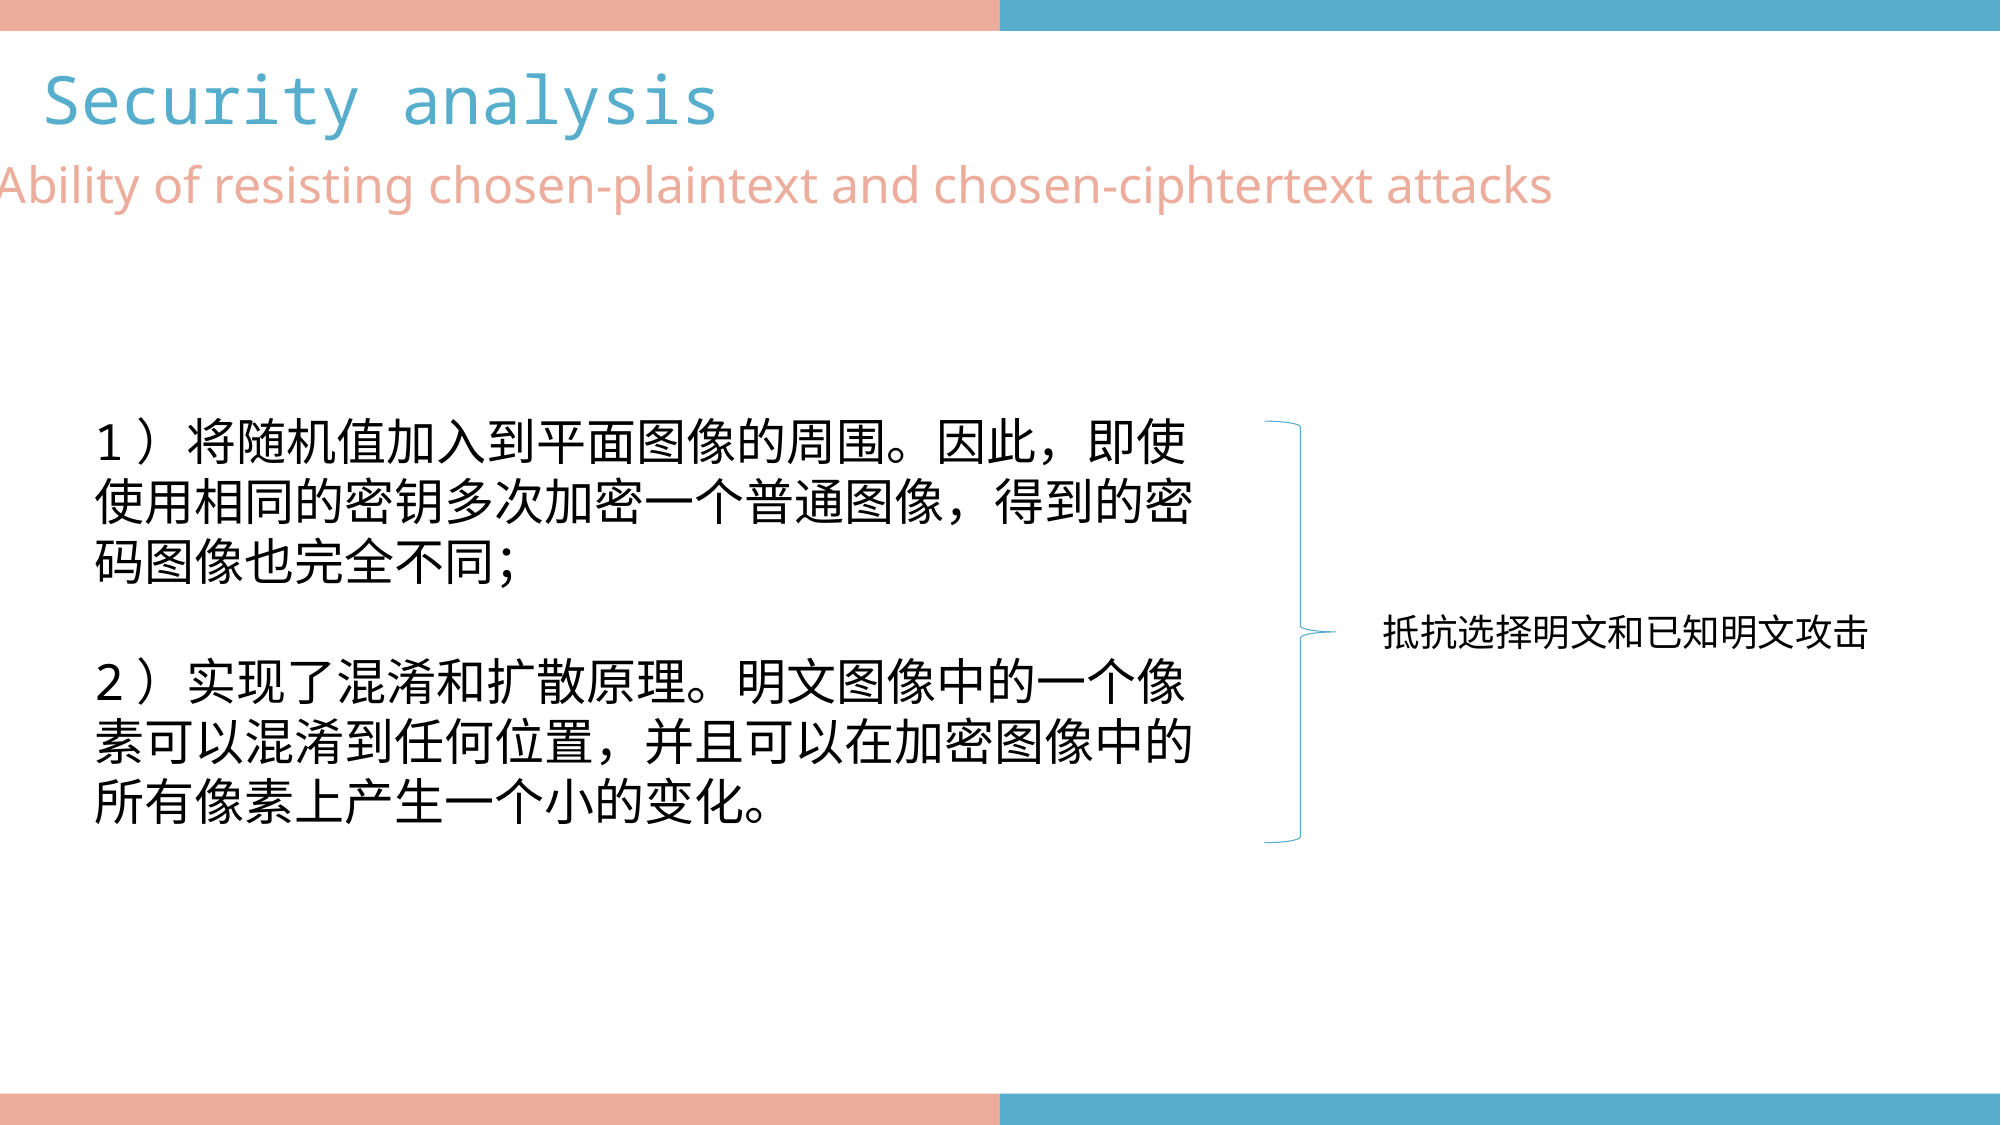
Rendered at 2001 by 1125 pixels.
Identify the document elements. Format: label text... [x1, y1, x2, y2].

text_box Ability of resisting chosen-plaintext and chosen-ciphtertext attacks [0, 146, 1569, 222]
text_box 1）将随机值加入到平面图像的周围。因此，即使使用相同的密钥多次加密一个普通图像，得到的密码图像也完全不同； 2）实现了混淆和扩散原理。明文图像中的一个像素可以混淆到任何位置，并且可以在加密图像中的所有像素上产生一个小的变化。 [79, 403, 1234, 839]
text_box Security analysis [26, 50, 736, 146]
text_box 抵抗选择明文和已知明文攻击 [1367, 601, 1886, 662]
text_box [1264, 420, 1337, 844]
